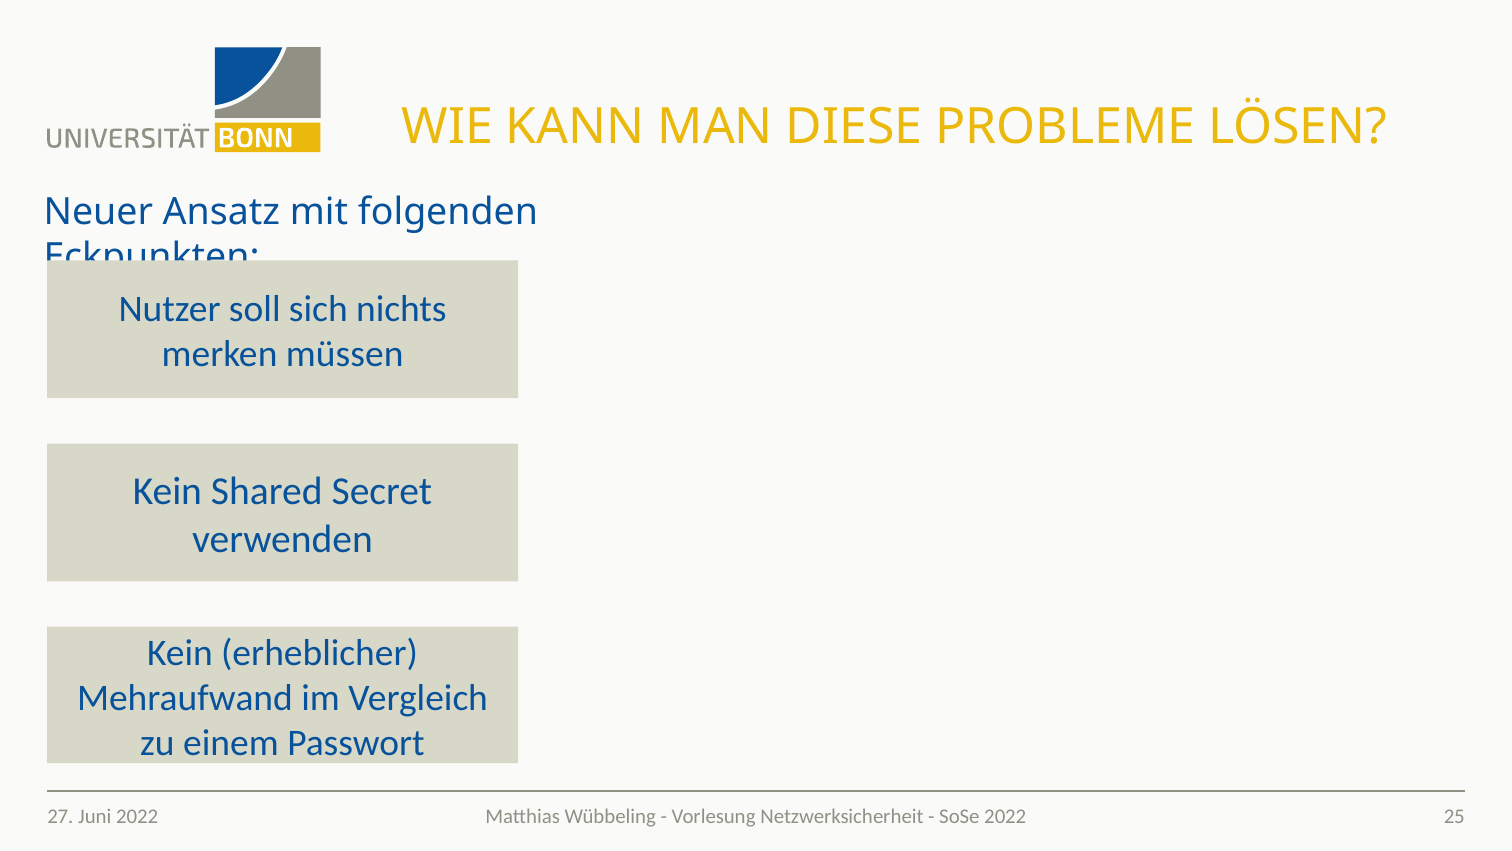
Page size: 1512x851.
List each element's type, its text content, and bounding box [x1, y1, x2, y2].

title Wie kann man diese probleme lösen? [401, 47, 1465, 154]
footer Matthias Wübbeling - Vorlesung Netzwerksicherheit - SoSe 2022 [342, 791, 1170, 839]
text_box Neuer Ansatz mit folgenden Eckpunkten: [43, 186, 746, 246]
text_box Kein Shared Secret verwenden [45, 442, 520, 583]
text_box Kein (erheblicher) Mehraufwand im Vergleich zu einem Passwort [45, 625, 520, 765]
slide_number 25 [1370, 791, 1465, 839]
text_box Nutzer soll sich nichts merken müssen [45, 258, 520, 400]
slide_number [47, 791, 189, 839]
